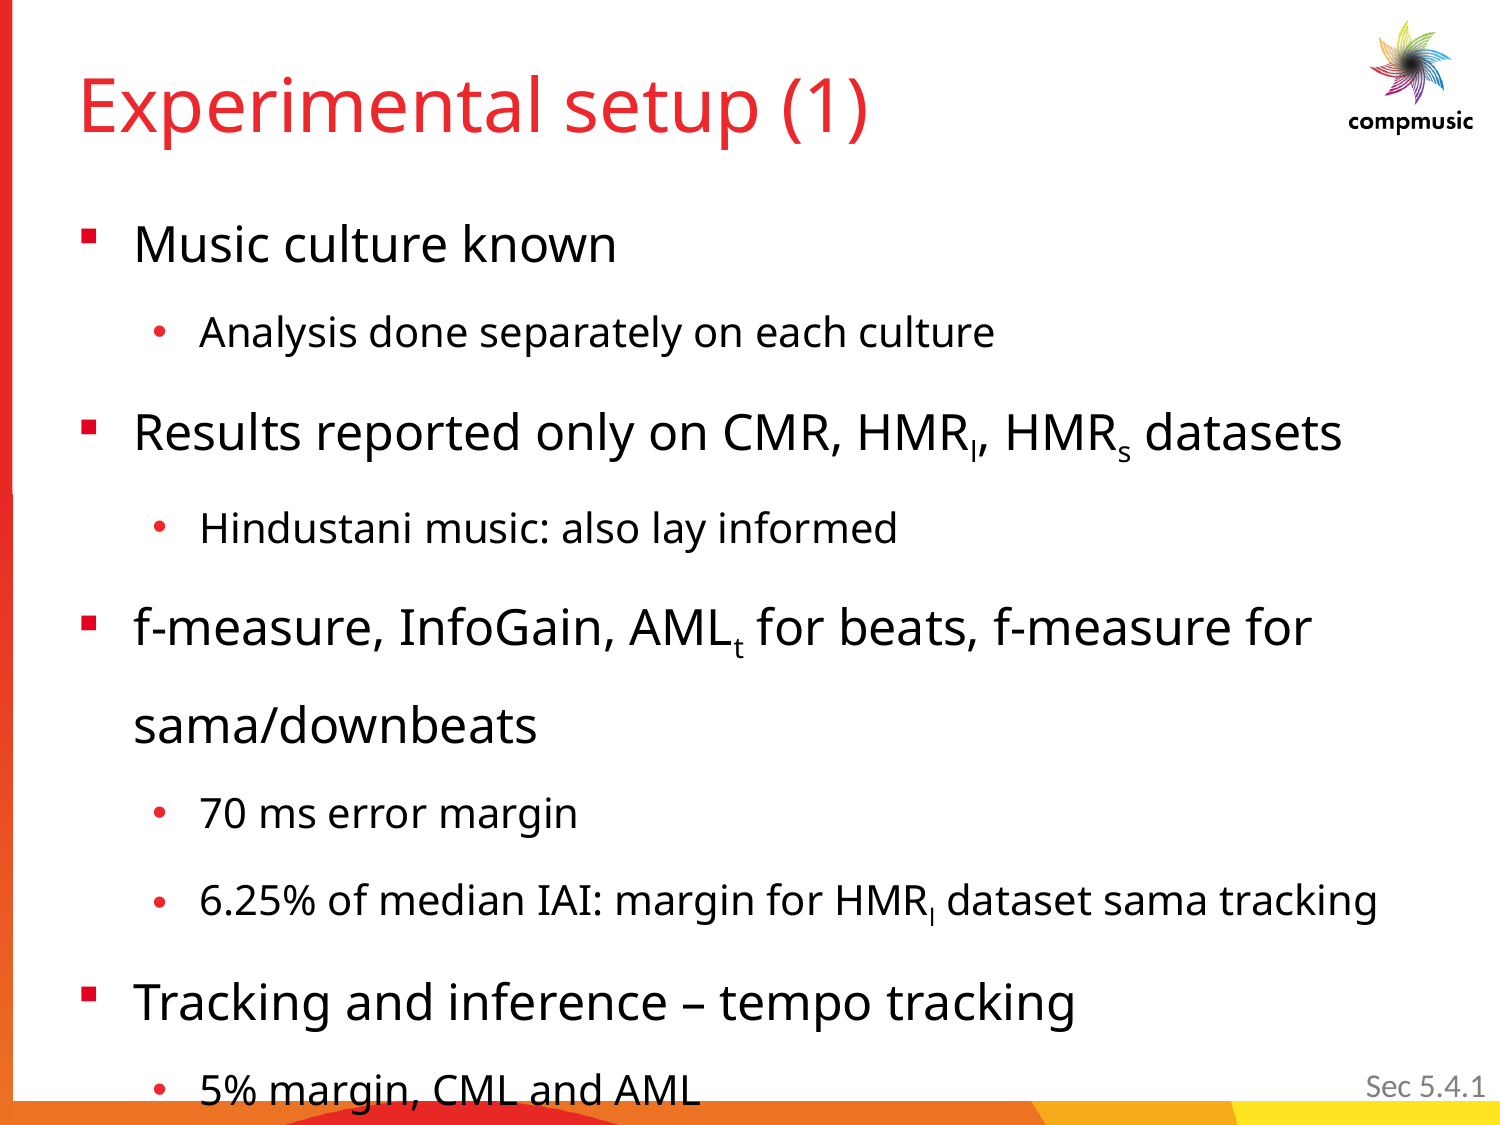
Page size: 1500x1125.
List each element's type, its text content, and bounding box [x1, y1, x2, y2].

list Music culture known Analysis done separately on each culture Results reported only on CMR, HMRl, HMRs datasets Hindustani music: also lay informed f-measure, InfoGain, AMLt for beats, f-measure for sama/downbeats 70 ms error margin 6.25% of median IAI: margin for HMRl dataset sama tracking Tracking and inference – tempo tracking 5% margin, CML and AML [62, 174, 1413, 975]
title Experimental setup (1) [62, 37, 1413, 168]
picture [12, 1101, 1500, 1125]
text_box Sec 5.4.1 [1351, 1056, 1500, 1112]
picture [1346, 12, 1475, 142]
